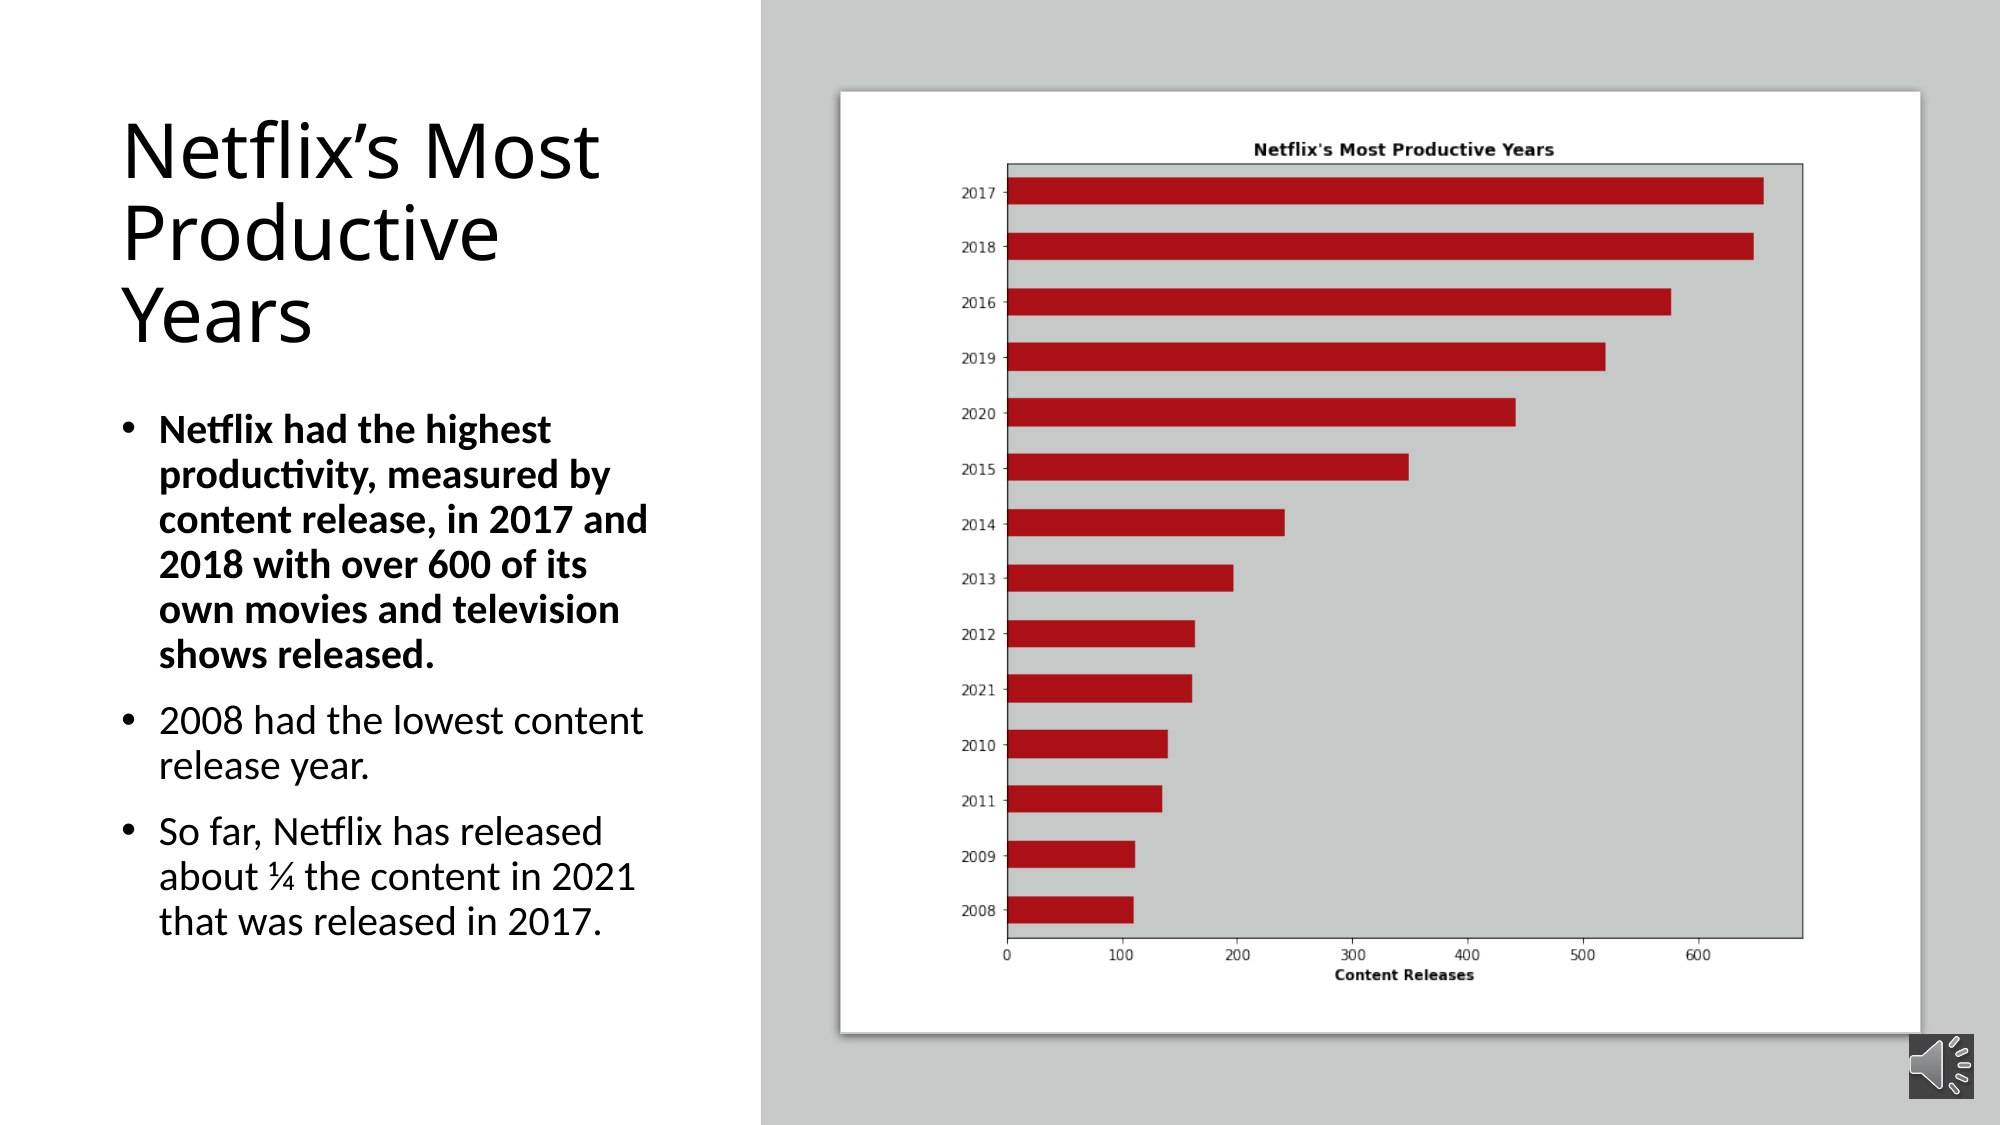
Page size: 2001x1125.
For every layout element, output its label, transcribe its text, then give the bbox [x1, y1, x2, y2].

text_box [760, 0, 2000, 1125]
title Netflix’s Most Productive Years [106, 103, 682, 370]
picture [950, 132, 1811, 992]
list Netflix had the highest productivity, measured by content release, in 2017 and 2018 with over 600 of its own movies and television shows released. 2008 had the lowest content release year. So far, Netflix has released about ¼ the content in 2021 that was released in 2017. [106, 399, 682, 1021]
text_box [839, 90, 1922, 1034]
picture [1908, 1033, 1975, 1100]
